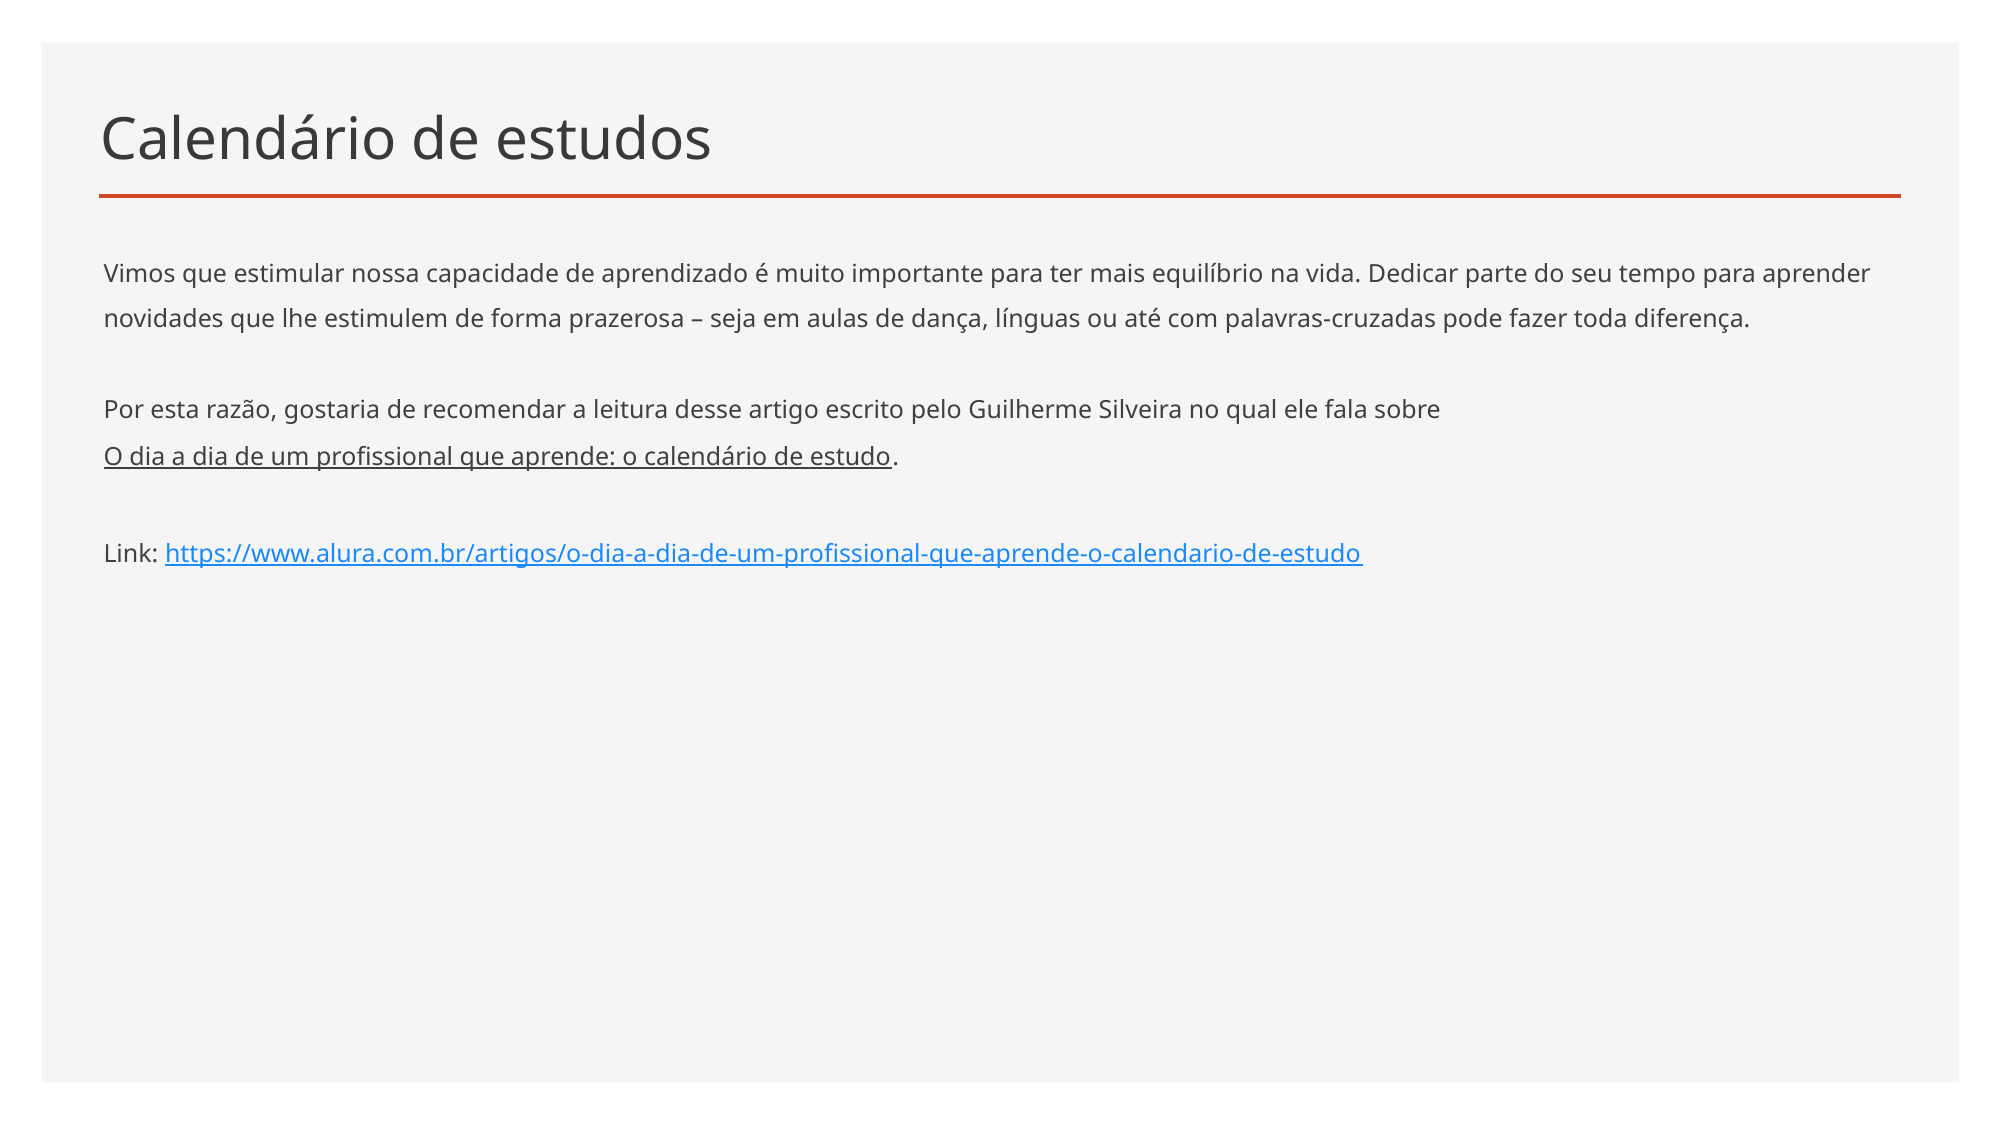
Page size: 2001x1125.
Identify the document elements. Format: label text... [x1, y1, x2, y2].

title Calendário de estudos [85, 73, 1214, 179]
list Vimos que estimular nossa capacidade de aprendizado é muito importante para ter mais equilíbrio na vida. Dedicar parte do seu tempo para aprender novidades que lhe estimulem de forma prazerosa – seja em aulas de dança, línguas ou até com palavras-cruzadas pode fazer toda diferença. Por esta razão, gostaria de recomendar a leitura desse artigo escrito pelo Guilherme Silveira no qual ele fala sobre O dia a dia de um profissional que aprende: o calendário de estudo. Link: https://www.alura.com.br/artigos/o-dia-a-dia-de-um-profissional-que-aprende-o-calendario-de-estudo [88, 235, 1896, 888]
